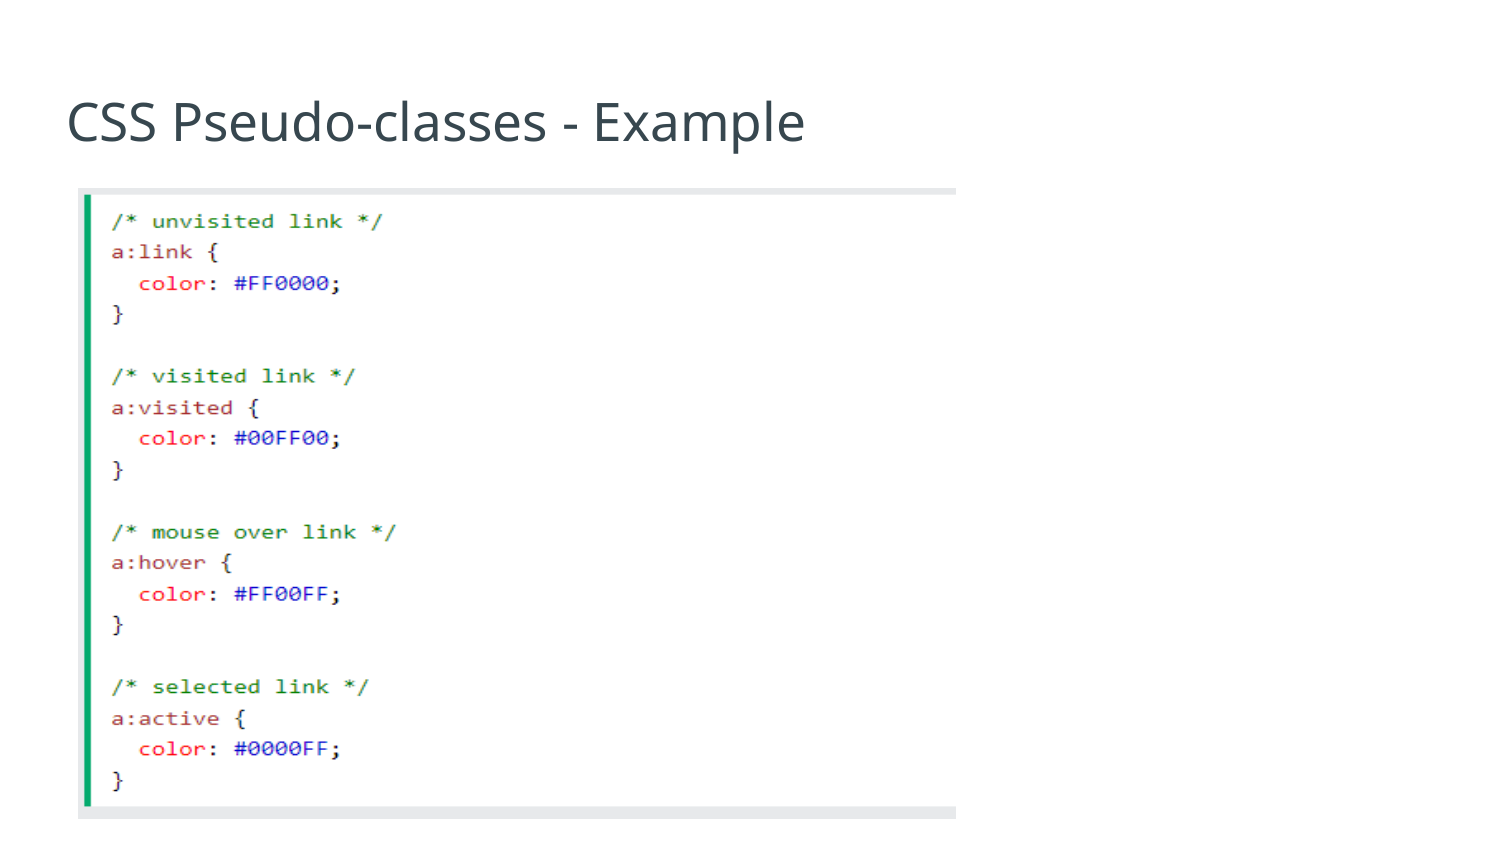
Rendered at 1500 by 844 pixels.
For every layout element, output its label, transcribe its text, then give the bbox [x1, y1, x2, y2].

title CSS Pseudo-classes - Example [51, 72, 1449, 167]
picture [78, 188, 957, 819]
